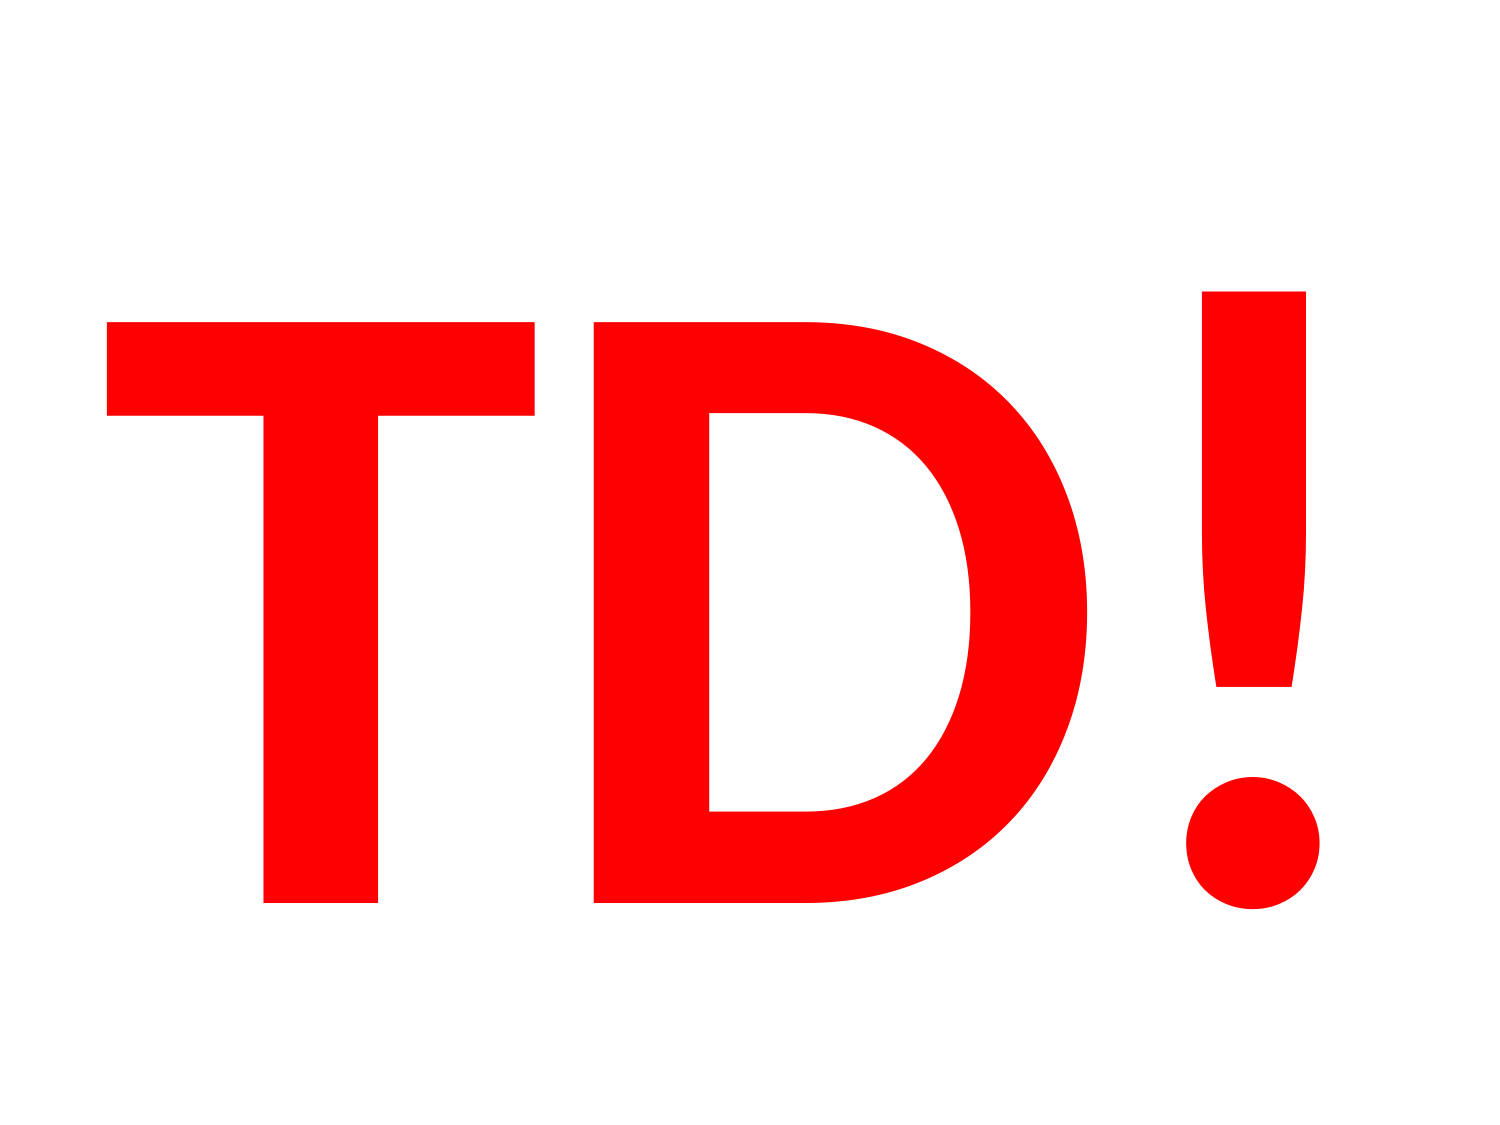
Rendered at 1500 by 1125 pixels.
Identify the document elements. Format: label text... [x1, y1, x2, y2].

text_box TD! [0, 0, 1500, 1090]
